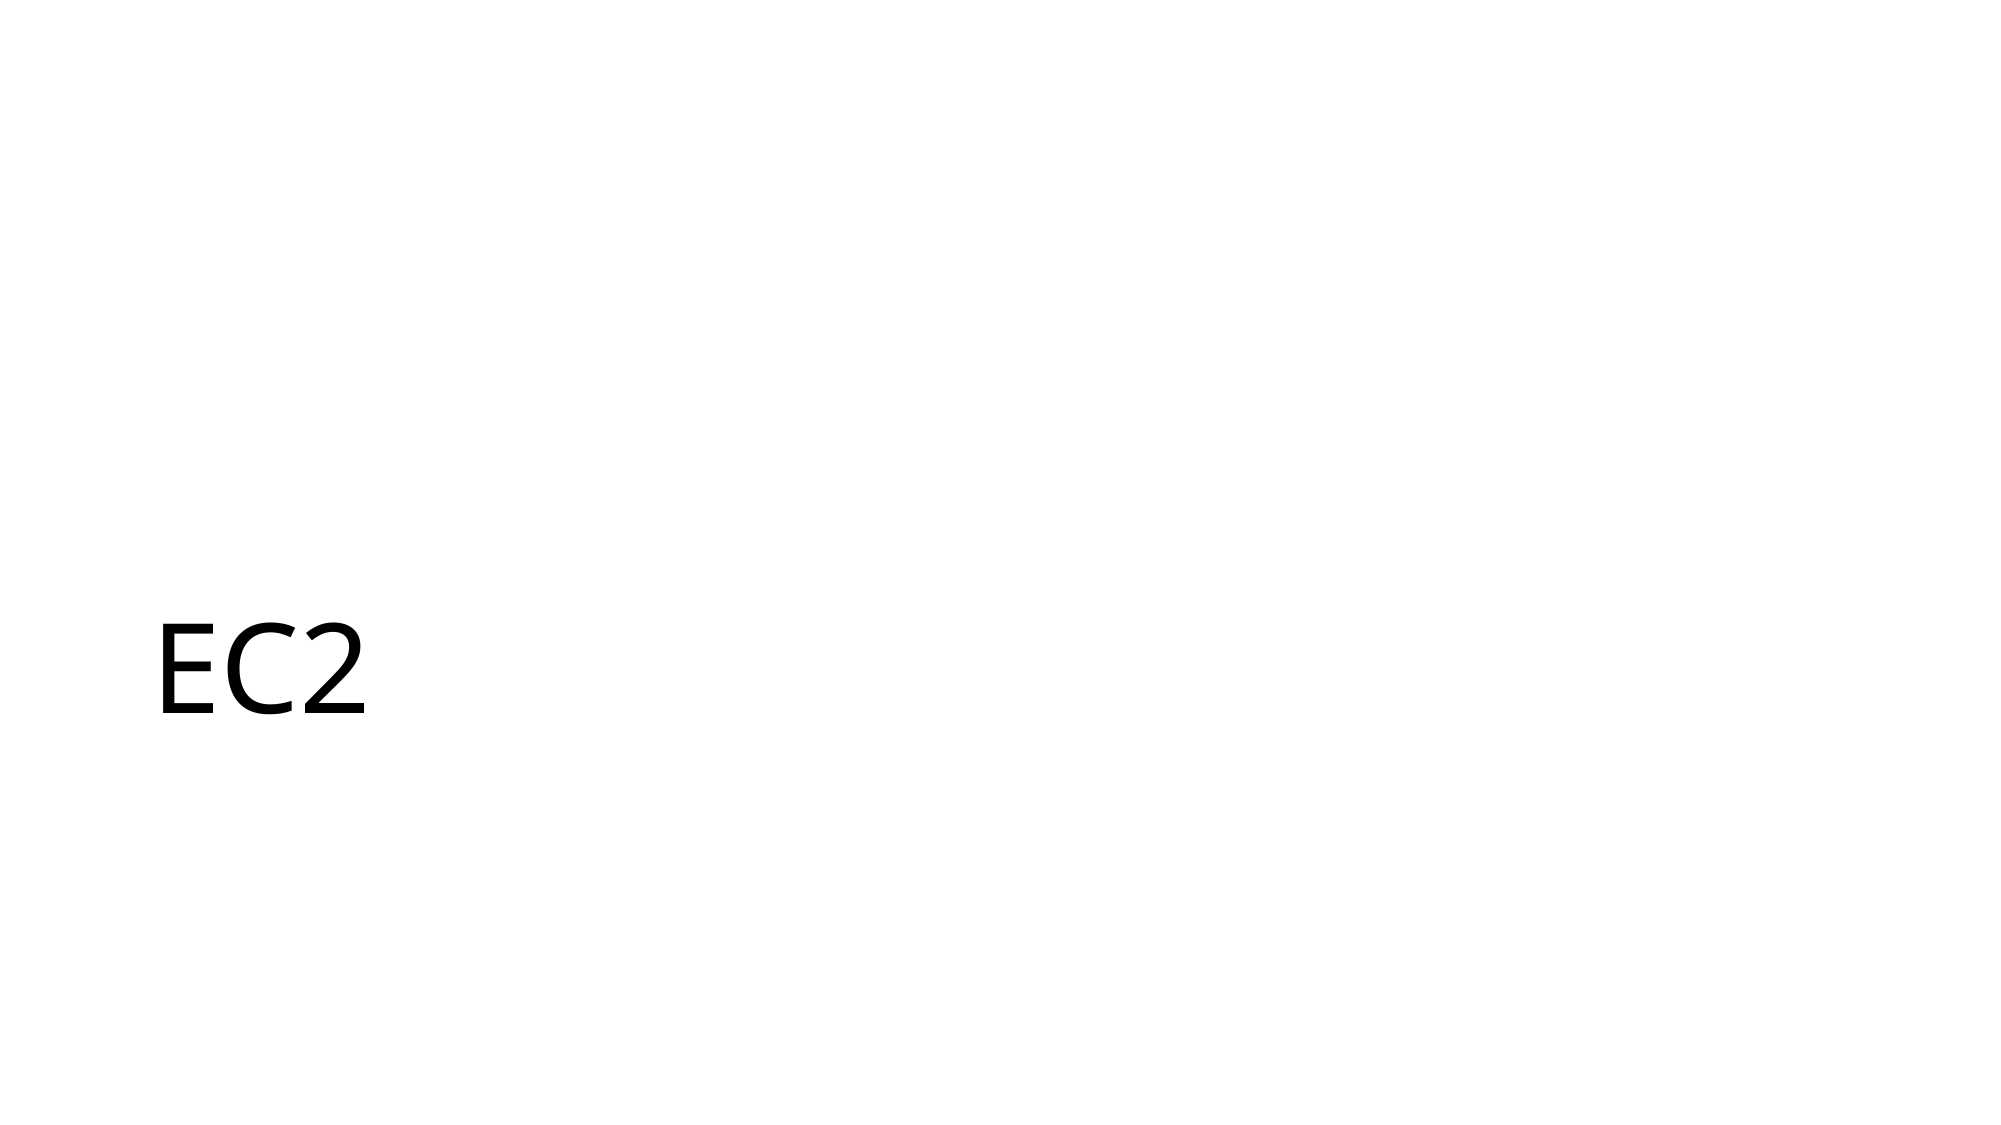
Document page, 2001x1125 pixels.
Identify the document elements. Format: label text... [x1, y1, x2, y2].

title EC2 [136, 280, 1862, 749]
